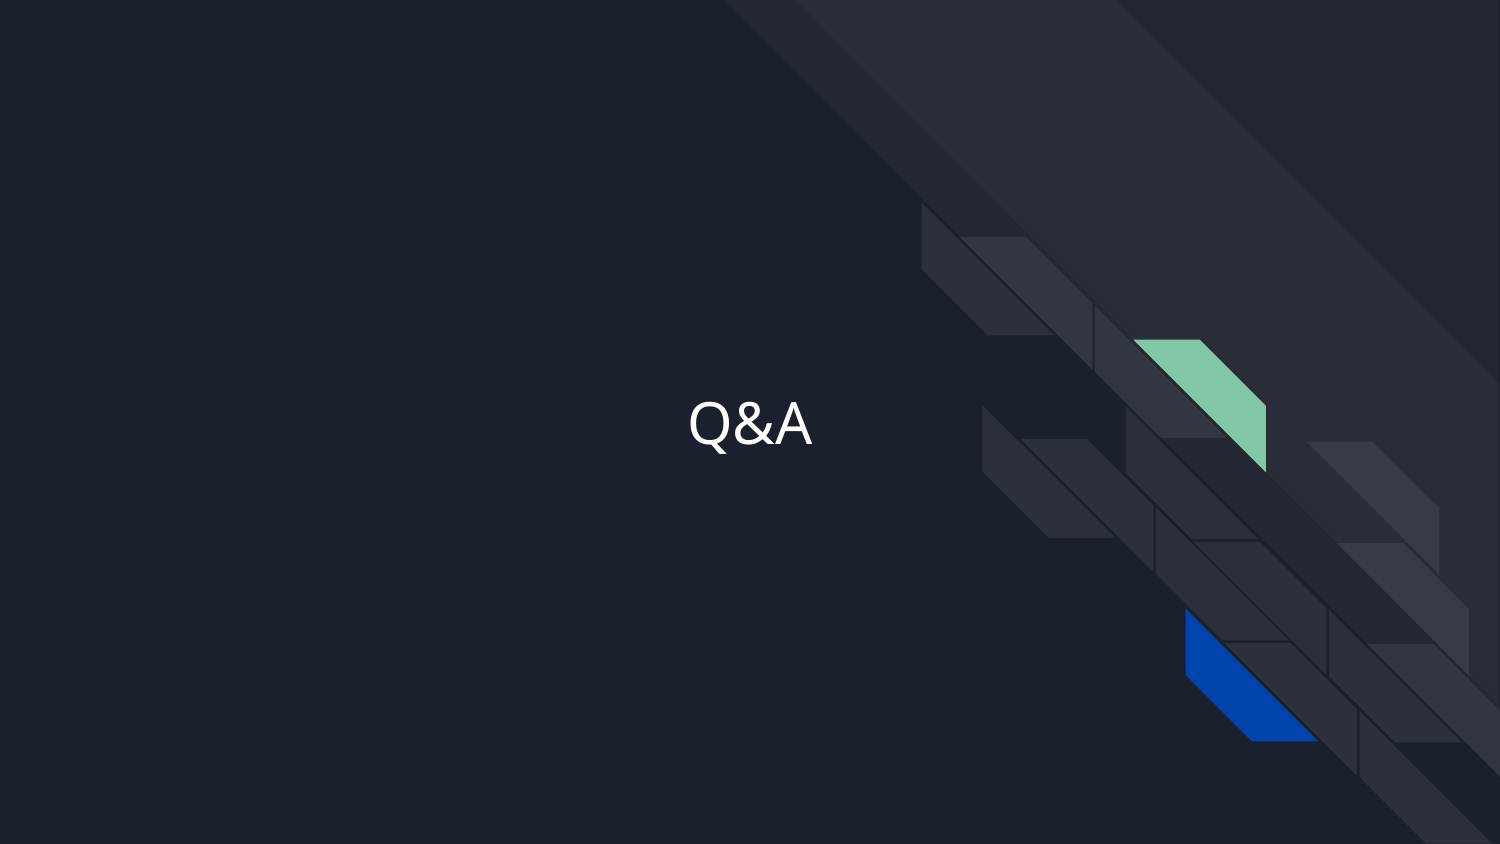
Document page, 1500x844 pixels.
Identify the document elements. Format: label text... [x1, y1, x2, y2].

title Q&A [373, 327, 1127, 517]
